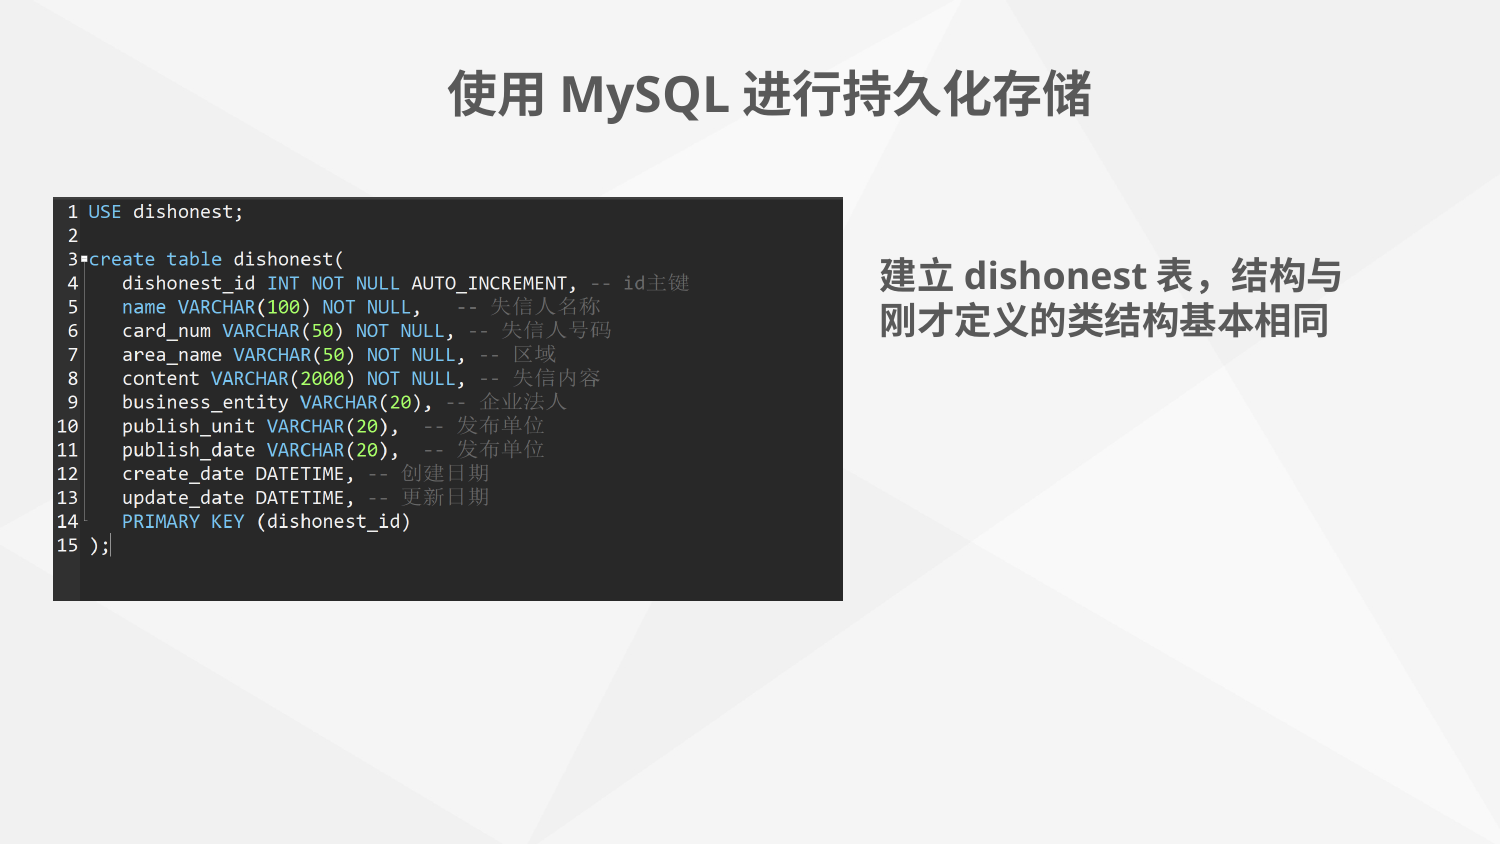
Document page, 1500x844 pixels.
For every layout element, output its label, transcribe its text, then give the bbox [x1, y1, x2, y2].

text_box 使用MySQL进行持久化存储 [429, 55, 1111, 131]
text_box 建立dishonest表，结构与刚才定义的类结构基本相同 [879, 244, 1388, 350]
picture [0, 0, 1500, 844]
